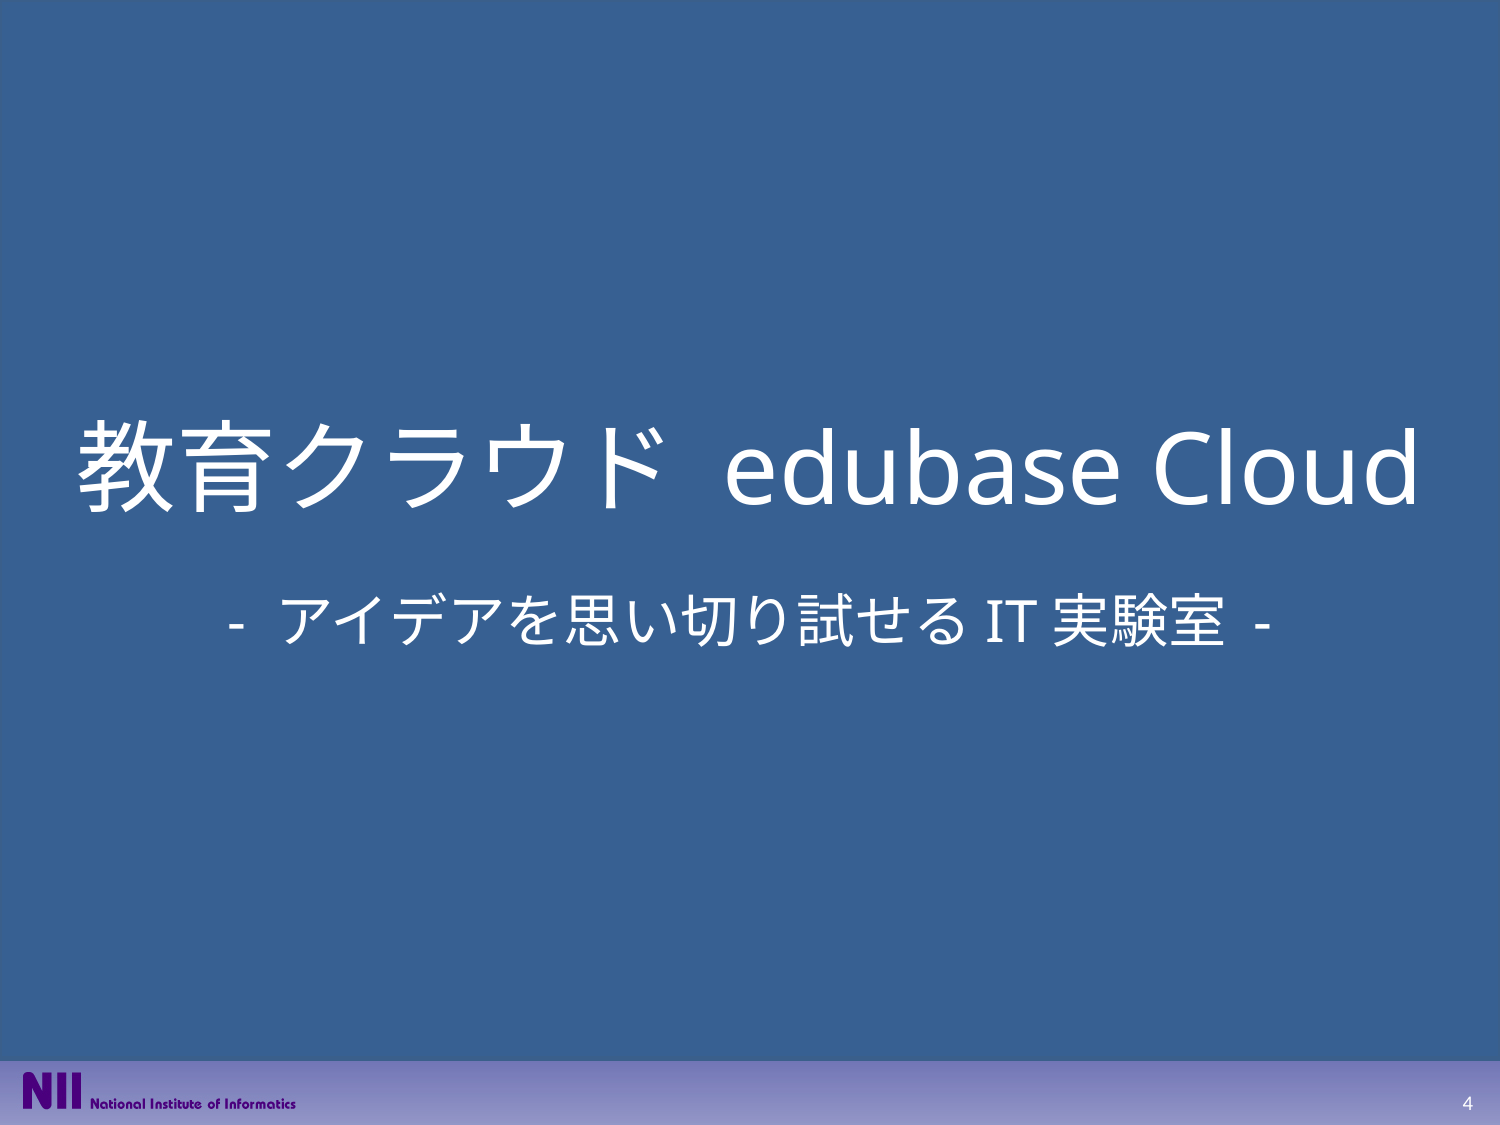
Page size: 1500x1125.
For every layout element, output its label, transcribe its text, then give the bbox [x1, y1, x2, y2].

slide_number 4 [1406, 1089, 1489, 1114]
picture [0, 1061, 1500, 1125]
text_box 教育クラウド edubase Cloud - アイデアを思い切り試せるIT実験室 - [0, 0, 1500, 1061]
